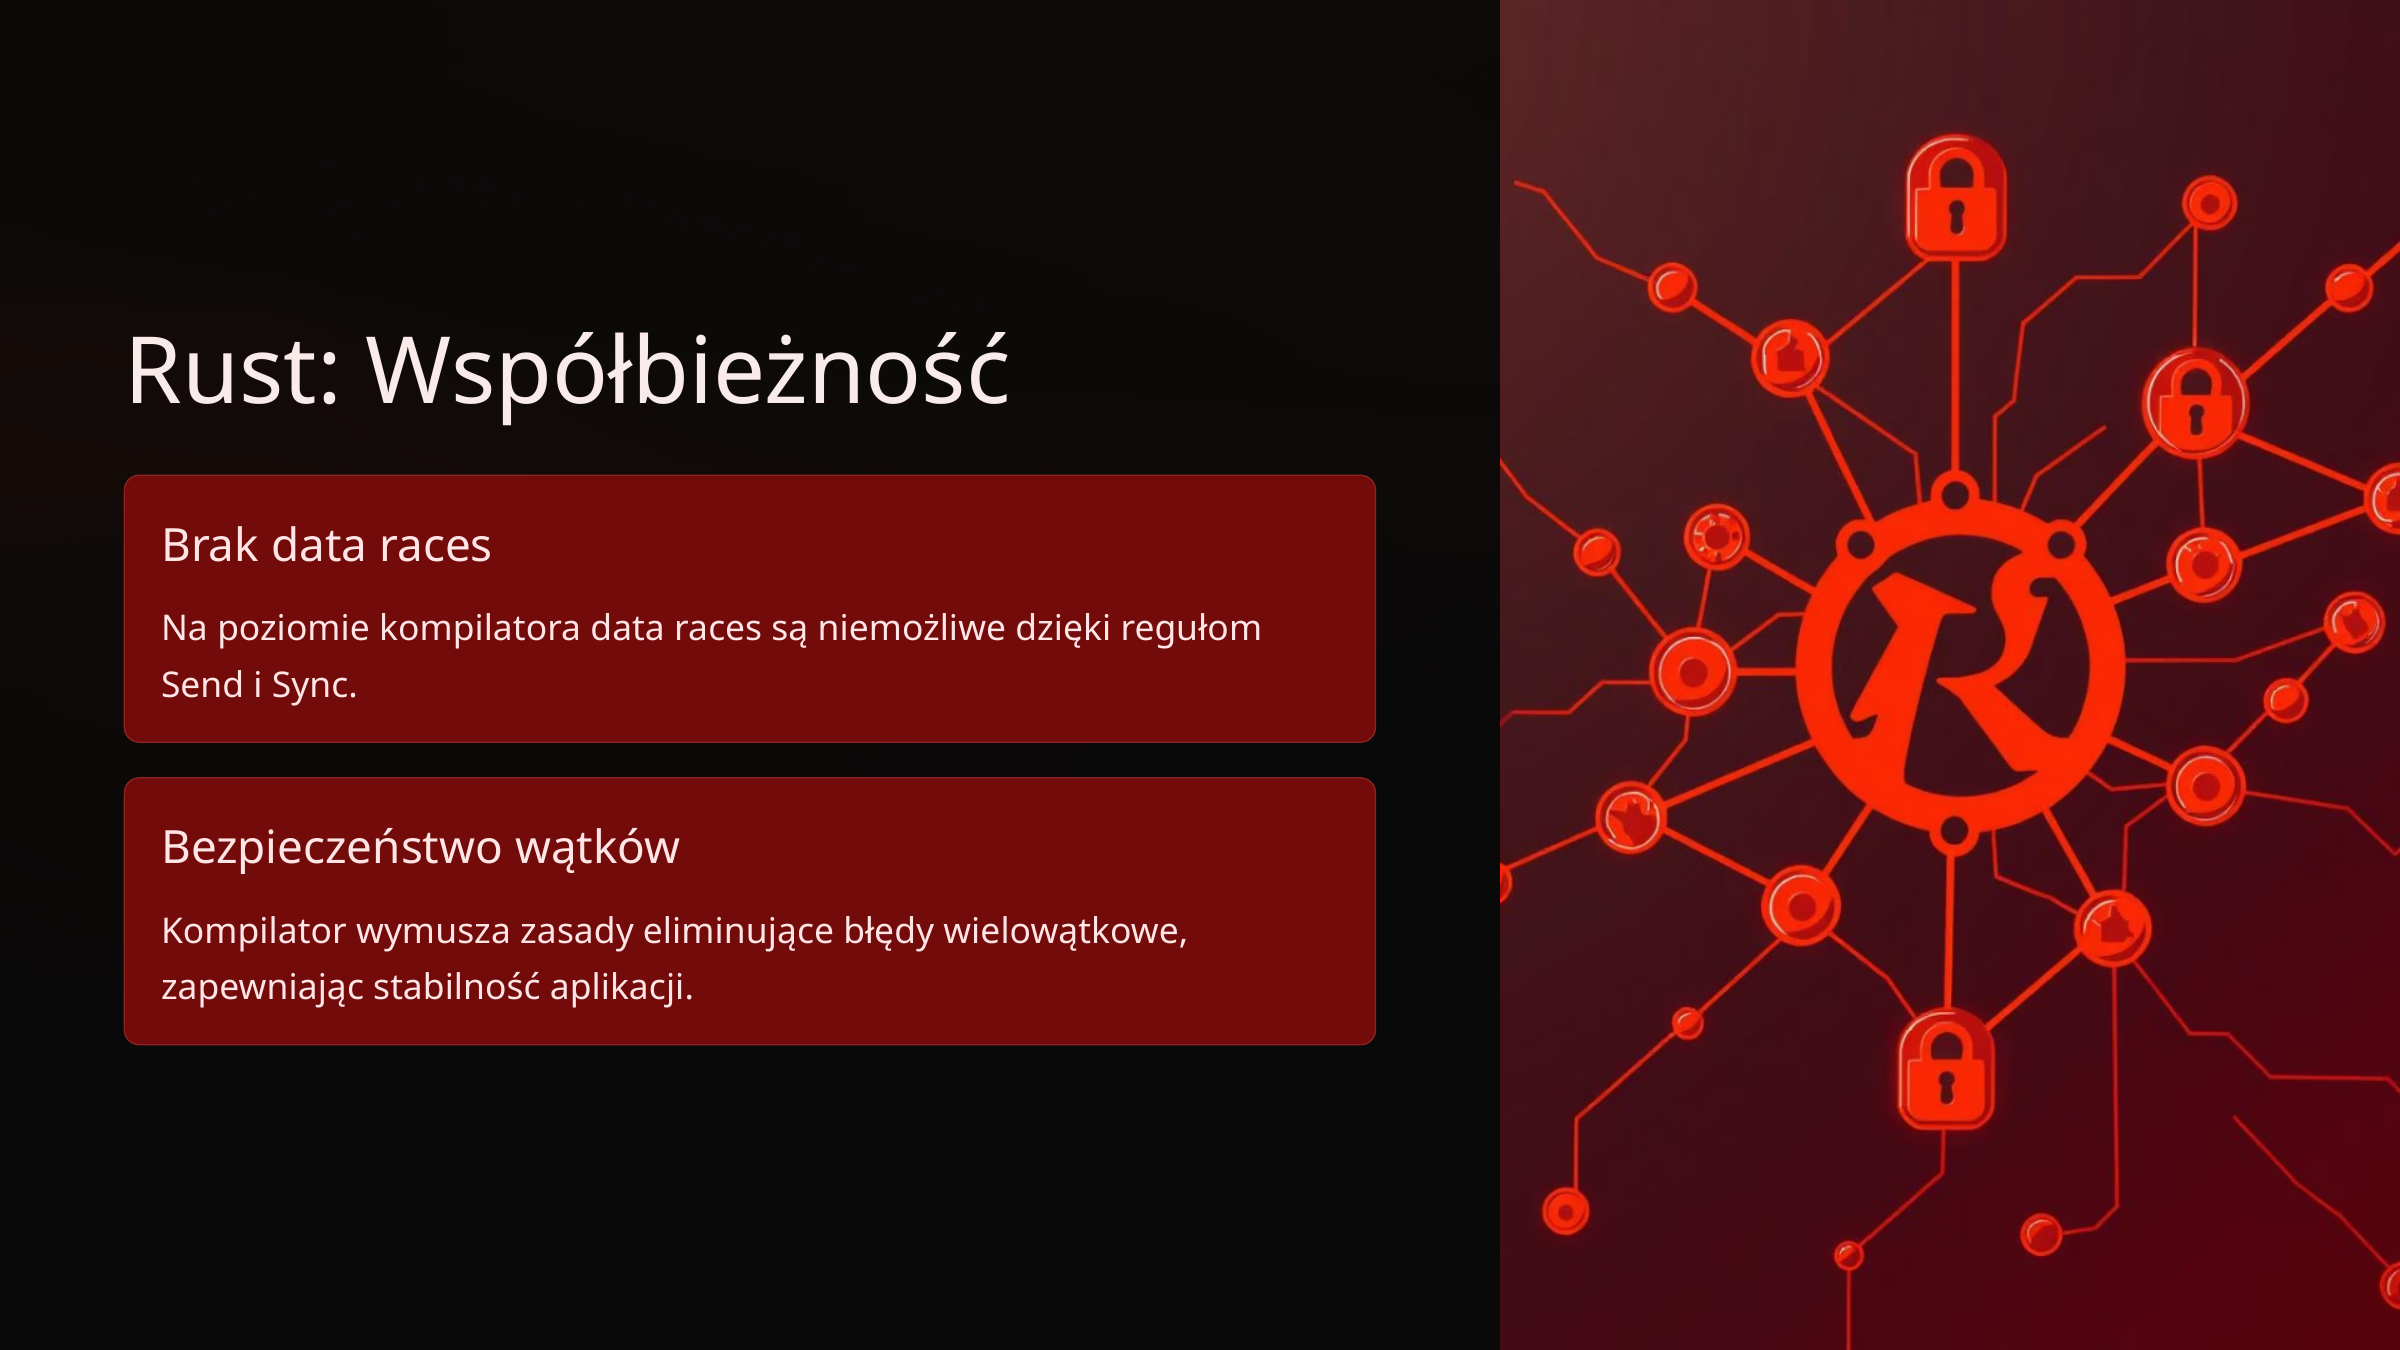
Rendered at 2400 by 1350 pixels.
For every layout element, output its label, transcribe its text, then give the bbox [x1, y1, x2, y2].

text_box Kompilator wymusza zasady eliminujące błędy wielowątkowe, zapewniając stabilność aplikacji. [161, 894, 1339, 1009]
text_box [124, 475, 1376, 743]
text_box Bezpieczeństwo wątków [161, 814, 833, 874]
text_box Rust: Współbieżność [124, 305, 1259, 422]
text_box Brak data races [161, 512, 629, 571]
text_box Na poziomie kompilatora data races są niemożliwe dzięki regułom Send i Sync. [161, 591, 1339, 706]
text_box [124, 777, 1376, 1045]
picture [1499, 0, 2400, 1350]
